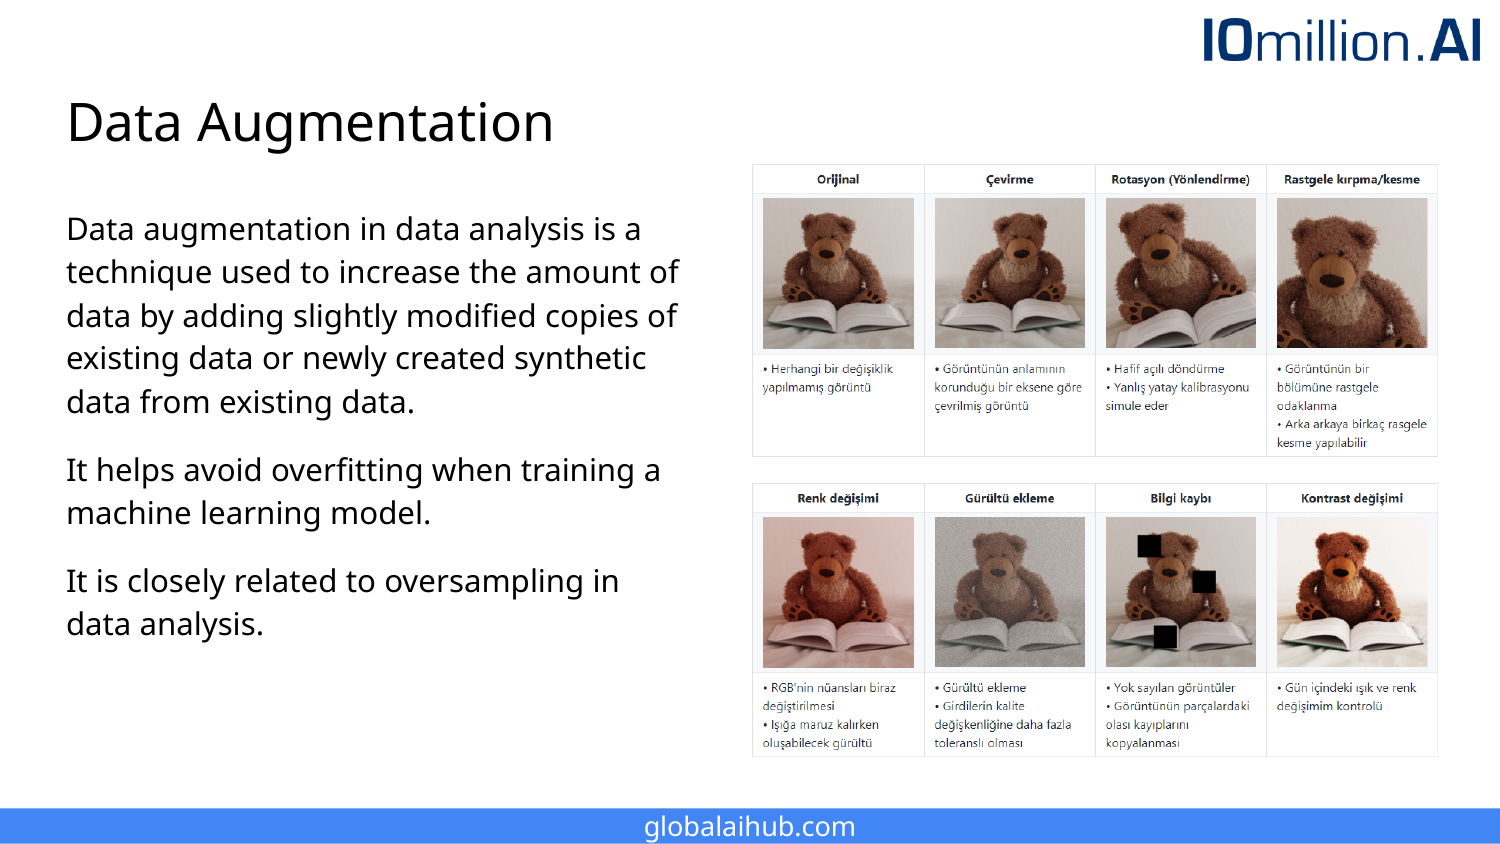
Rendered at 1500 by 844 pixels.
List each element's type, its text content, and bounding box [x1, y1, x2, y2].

picture [744, 477, 1444, 764]
picture [1204, 18, 1480, 61]
title Data Augmentation [51, 72, 1449, 167]
list Data augmentation in data analysis is a technique used to increase the amount of data by adding slightly modified copies of existing data or newly created synthetic data from existing data. It helps avoid overfitting when training a machine learning model. It is closely related to oversampling in data analysis. [51, 189, 696, 750]
picture [744, 157, 1444, 466]
